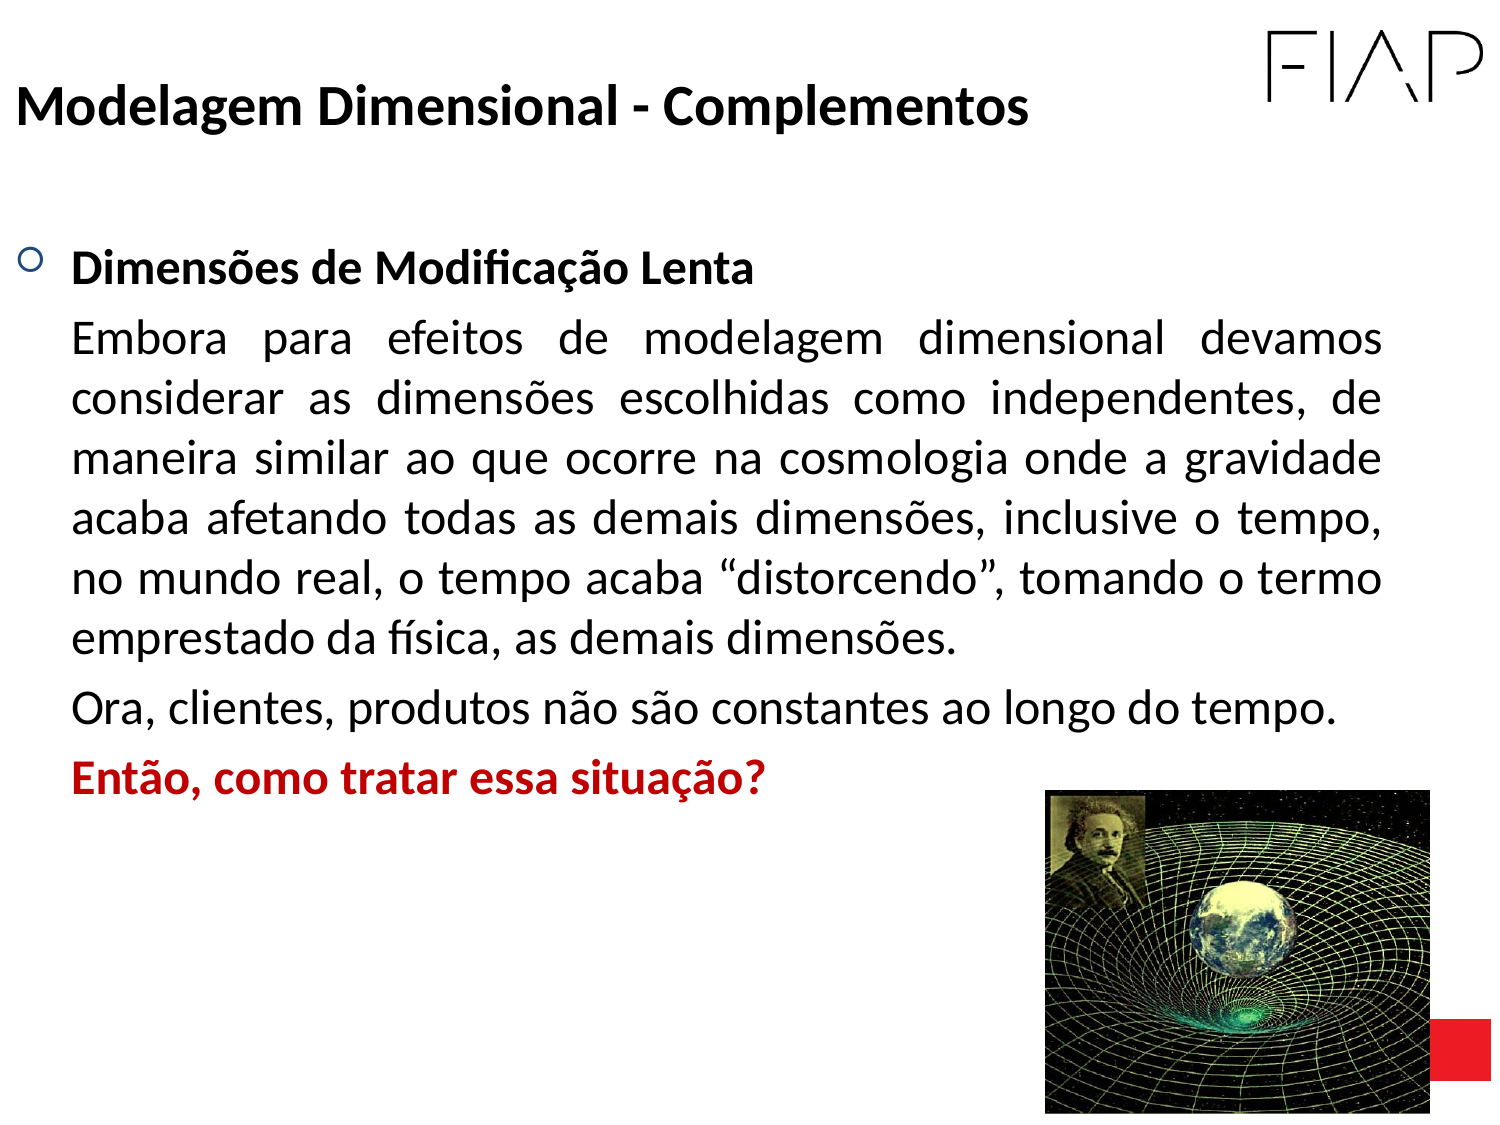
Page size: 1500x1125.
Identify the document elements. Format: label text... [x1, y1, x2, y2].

picture [1045, 790, 1491, 1114]
text_box Dimensões de Modificação Lenta Embora para efeitos de modelagem dimensional devamos considerar as dimensões escolhidas como independentes, de maneira similar ao que ocorre na cosmologia onde a gravidade acaba afetando todas as demais dimensões, inclusive o tempo, no mundo real, o tempo acaba “distorcendo”, tomando o termo emprestado da física, as demais dimensões. Ora, clientes, produtos não são constantes ao longo do tempo. Então, como tratar essa situação? [0, 227, 1399, 1125]
title Modelagem Dimensional - Complementos [0, 19, 1205, 185]
picture [1267, 30, 1483, 102]
text_box [37, 137, 1412, 788]
